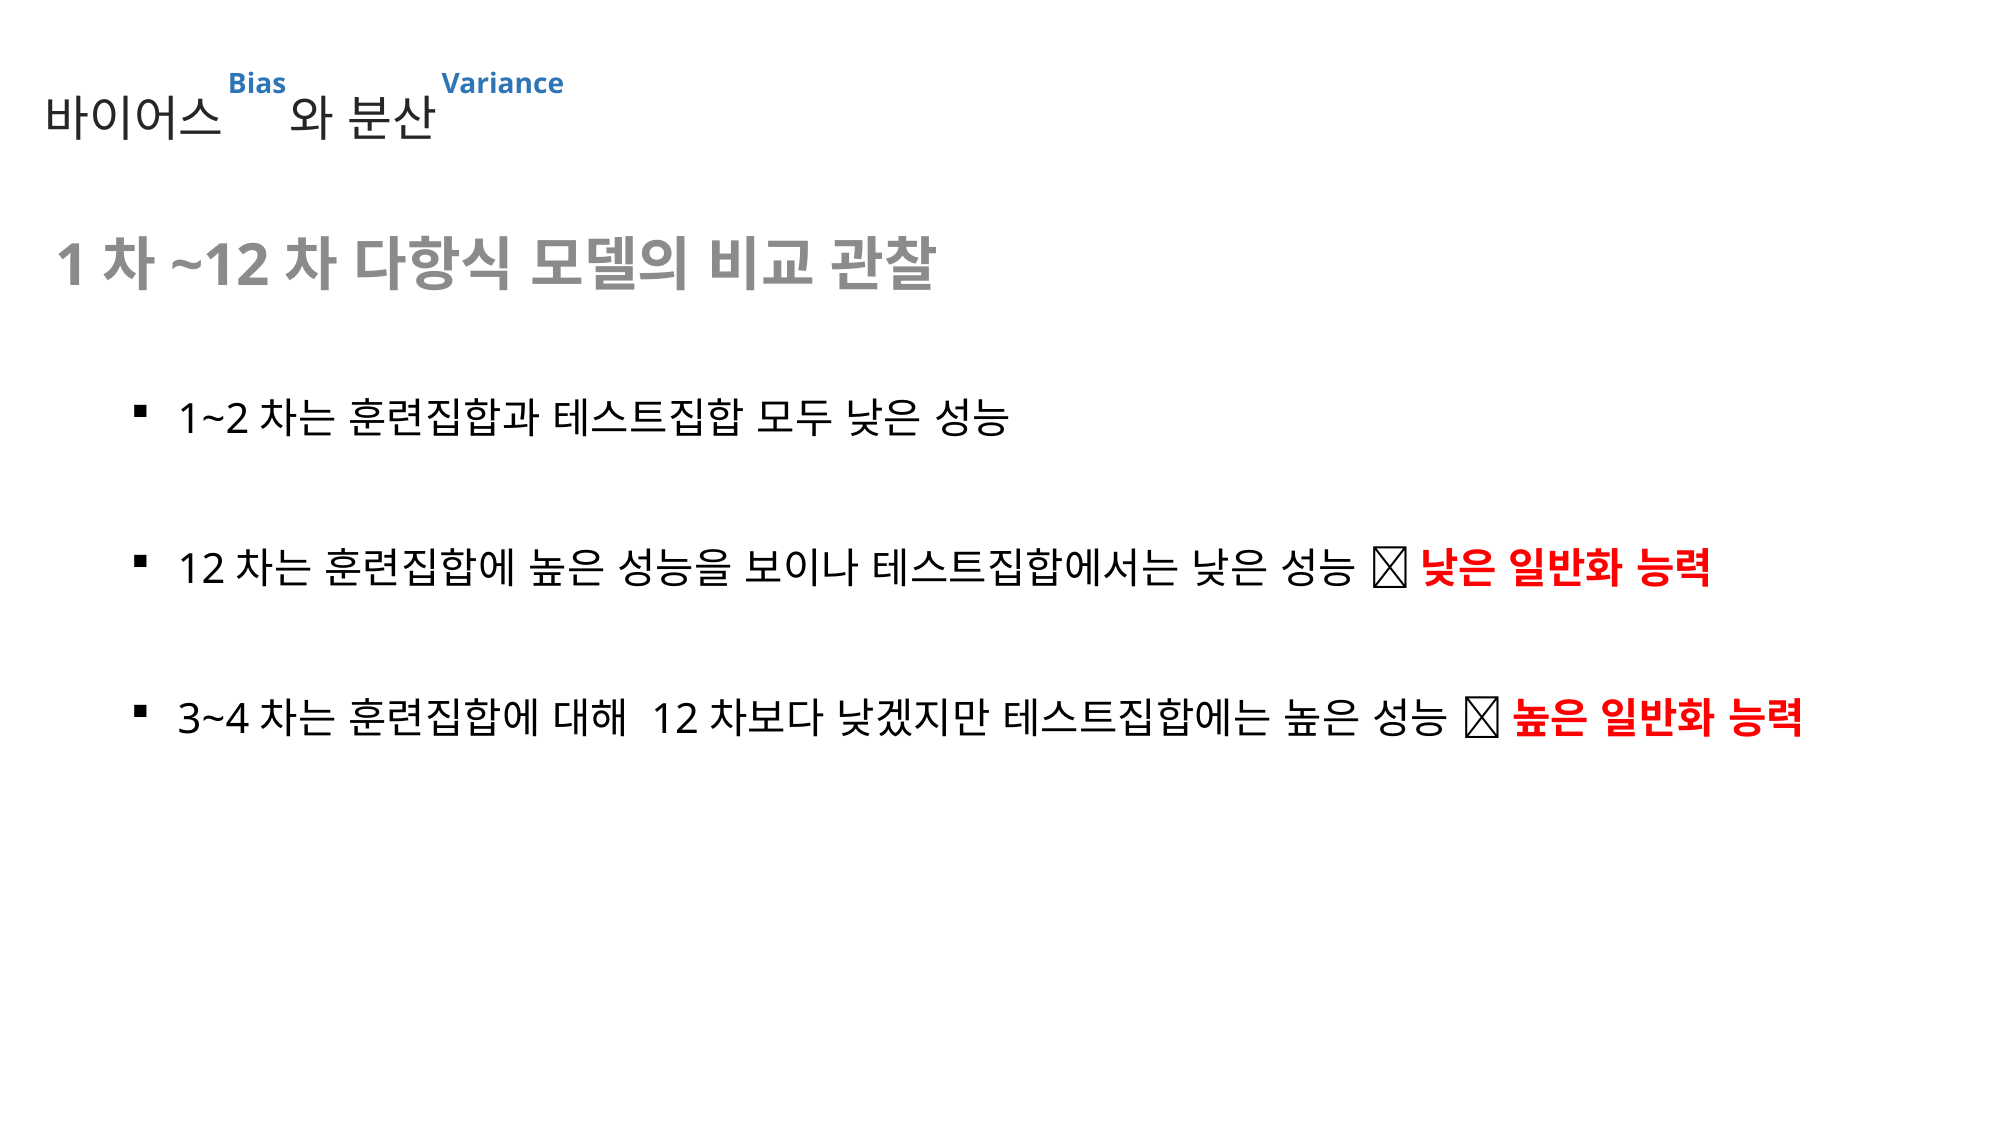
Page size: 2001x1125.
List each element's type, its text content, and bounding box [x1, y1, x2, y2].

text_box 1차~12차 다항식 모델의 비교 관찰 1~2차는 훈련집합과 테스트집합 모두 낮은 성능 12차는 훈련집합에 높은 성능을 보이나 테스트집합에서는 낮은 성능  낮은 일반화 능력 3~4차는 훈련집합에 대해 12차보다 낮겠지만 테스트집합에는 높은 성능  높은 일반화 능력 [40, 219, 1975, 778]
text_box 바이어스Bias와 분산Variance [29, 69, 1109, 159]
